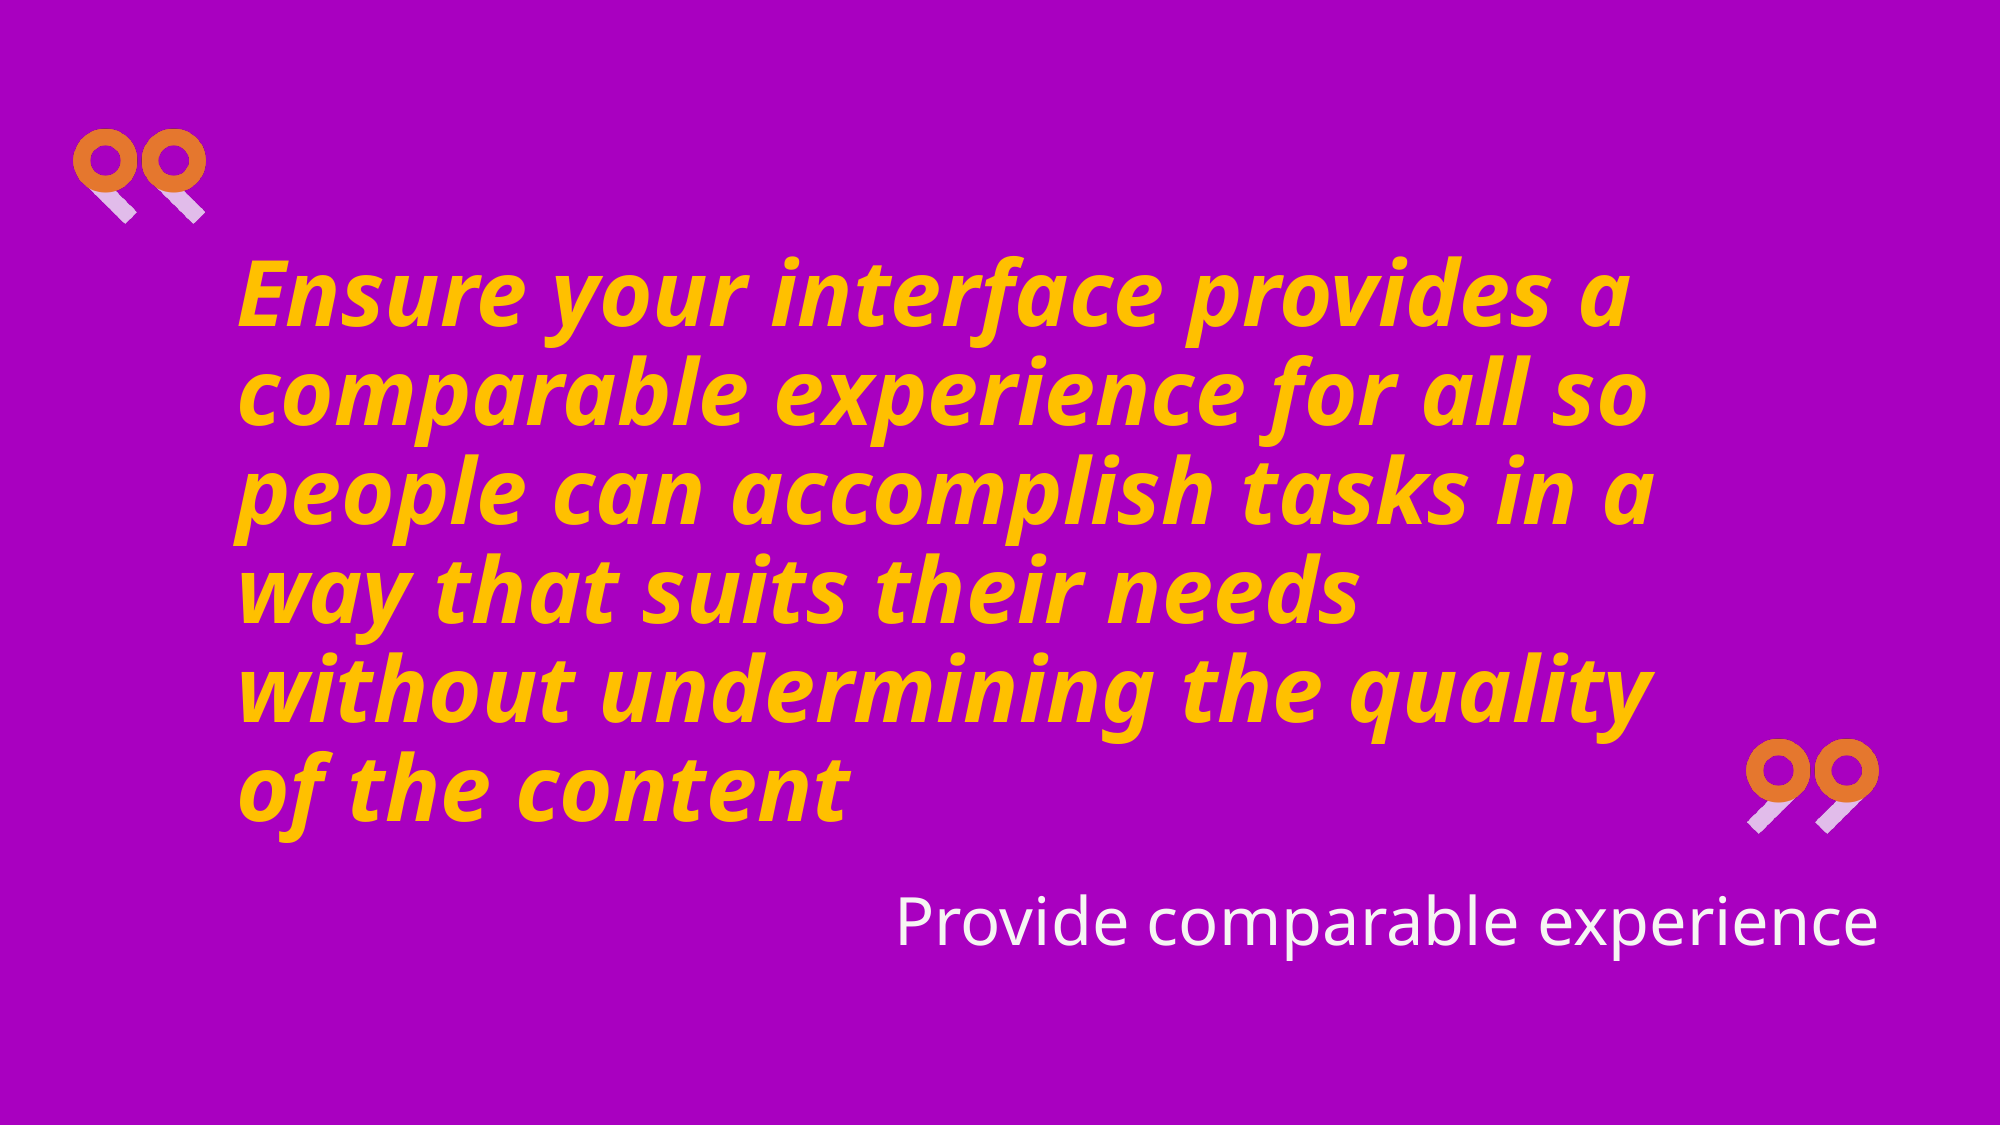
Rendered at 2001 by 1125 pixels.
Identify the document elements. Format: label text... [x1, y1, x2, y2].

title Ensure your interface provides a comparable experience for all so people can accomplish tasks in a way that suits their needs without undermining the quality of the content [236, 126, 1714, 842]
list Provide comparable experience [236, 887, 1882, 999]
picture [1740, 735, 1882, 842]
picture [67, 125, 209, 232]
